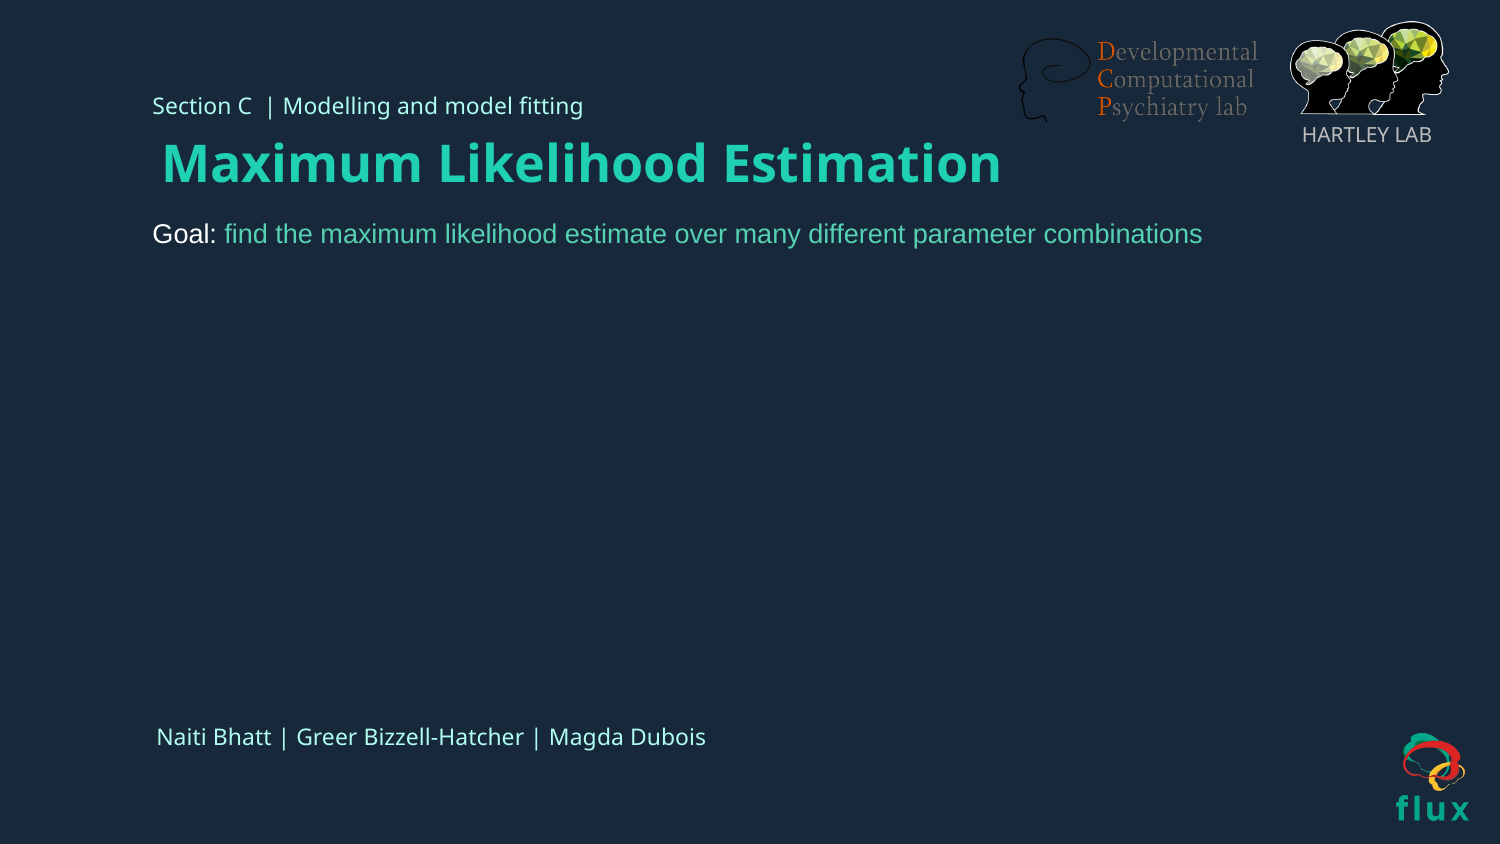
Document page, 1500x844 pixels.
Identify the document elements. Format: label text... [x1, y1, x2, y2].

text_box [1244, 20, 1490, 156]
text_box Section C | Modelling and model fitting [137, 78, 1118, 134]
text_box Goal: find the maximum likelihood estimate over many different parameter combinations [137, 196, 1465, 686]
picture [1014, 38, 1244, 124]
text_box Naiti Bhatt | Greer Bizzell-Hatcher | Magda Dubois [141, 708, 1054, 764]
picture [1390, 728, 1471, 823]
title Maximum Likelihood Estimation [146, 134, 1105, 196]
